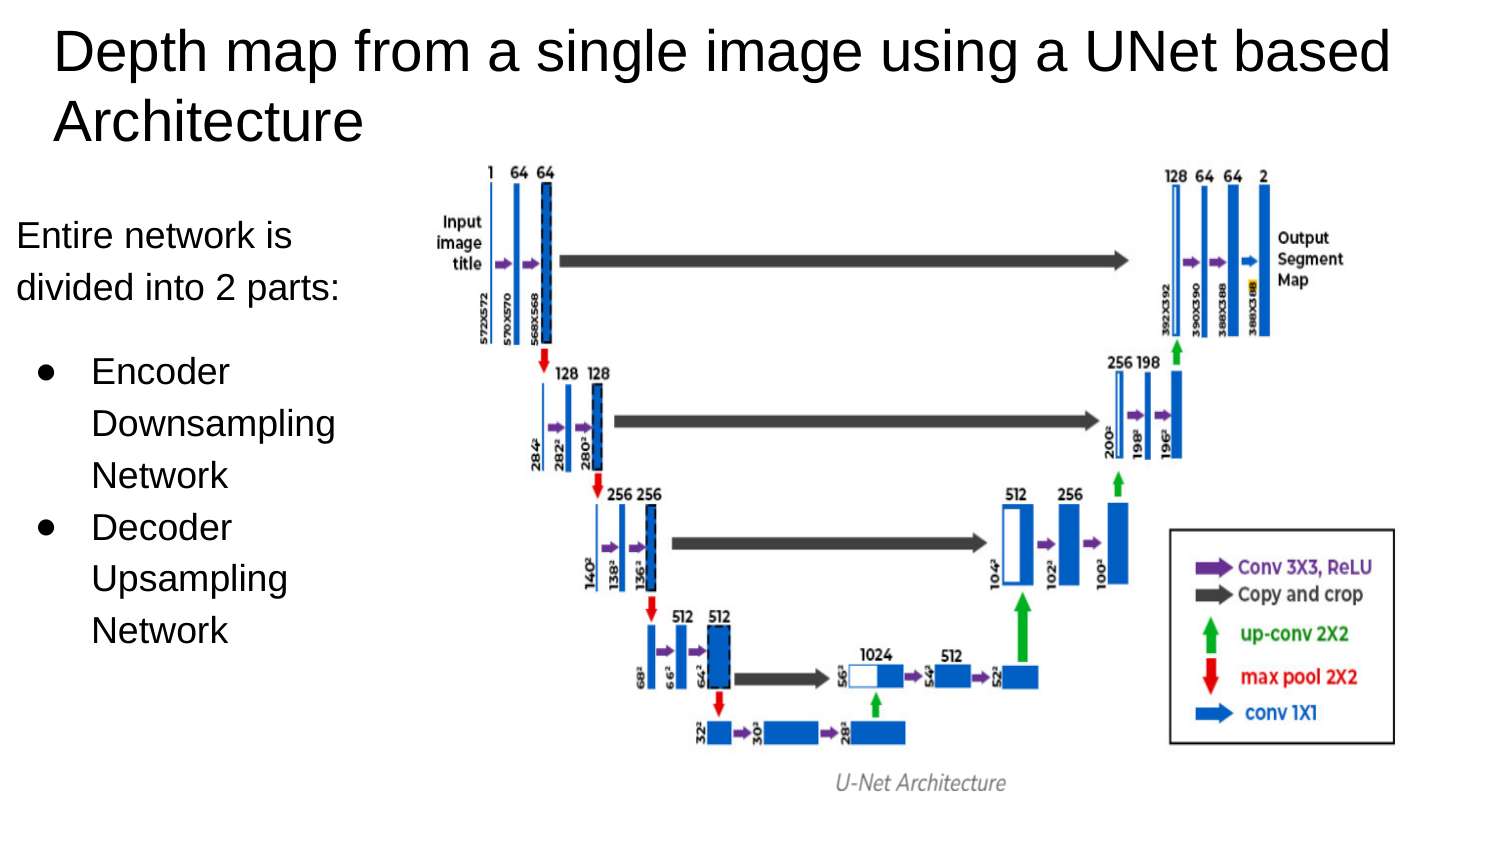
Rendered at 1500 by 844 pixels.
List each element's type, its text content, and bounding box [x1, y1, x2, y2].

title Depth map from a single image using a UNet based Architecture [38, 0, 1437, 92]
list Entire network is divided into 2 parts: Encoder Downsampling Network Decoder Upsampling Network [1, 189, 359, 750]
picture [415, 129, 1414, 815]
